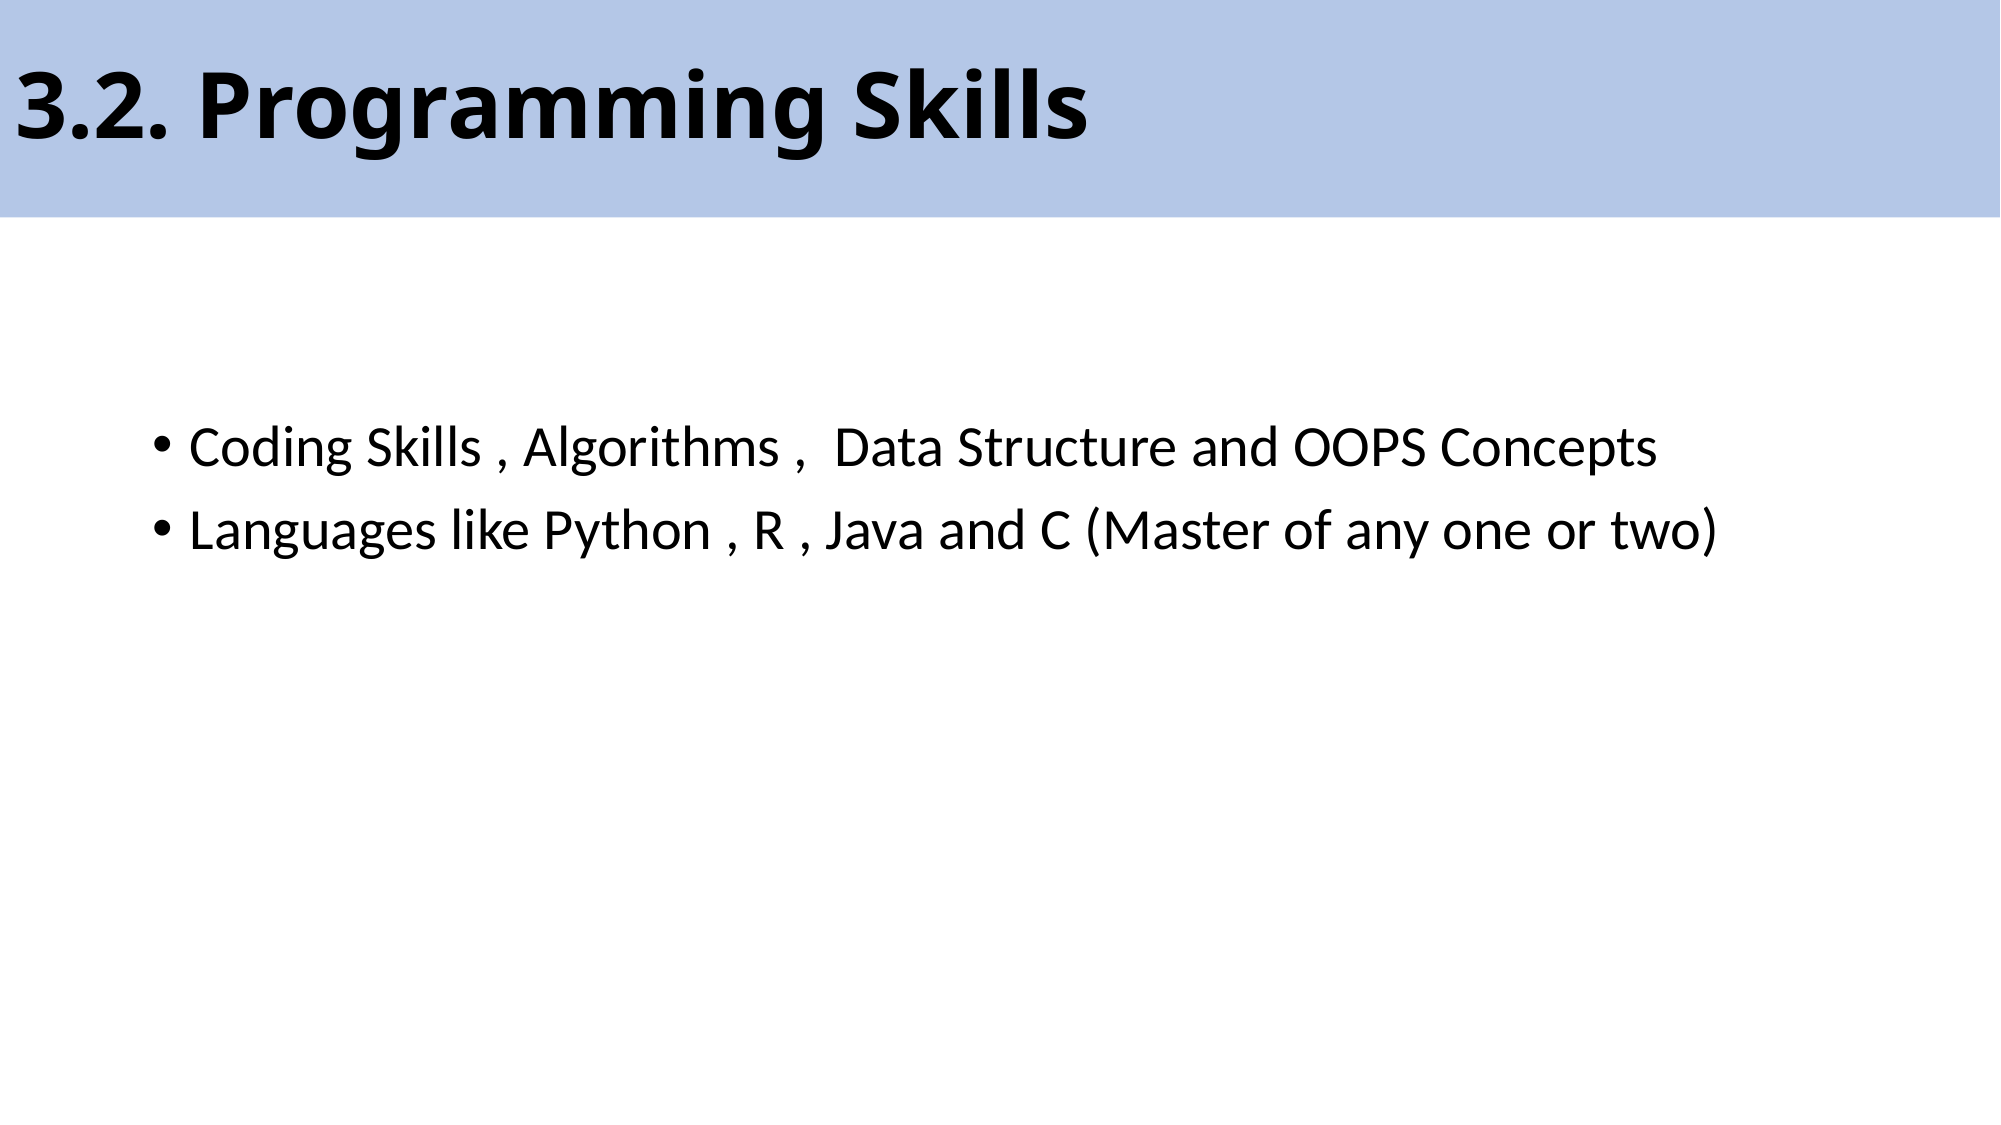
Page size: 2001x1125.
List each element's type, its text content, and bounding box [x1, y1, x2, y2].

list Coding Skills , Algorithms , Data Structure and OOPS Concepts Languages like Python , R , Java and C (Master of any one or two) [137, 408, 1863, 626]
title 3.2. Programming Skills [0, 0, 2000, 218]
